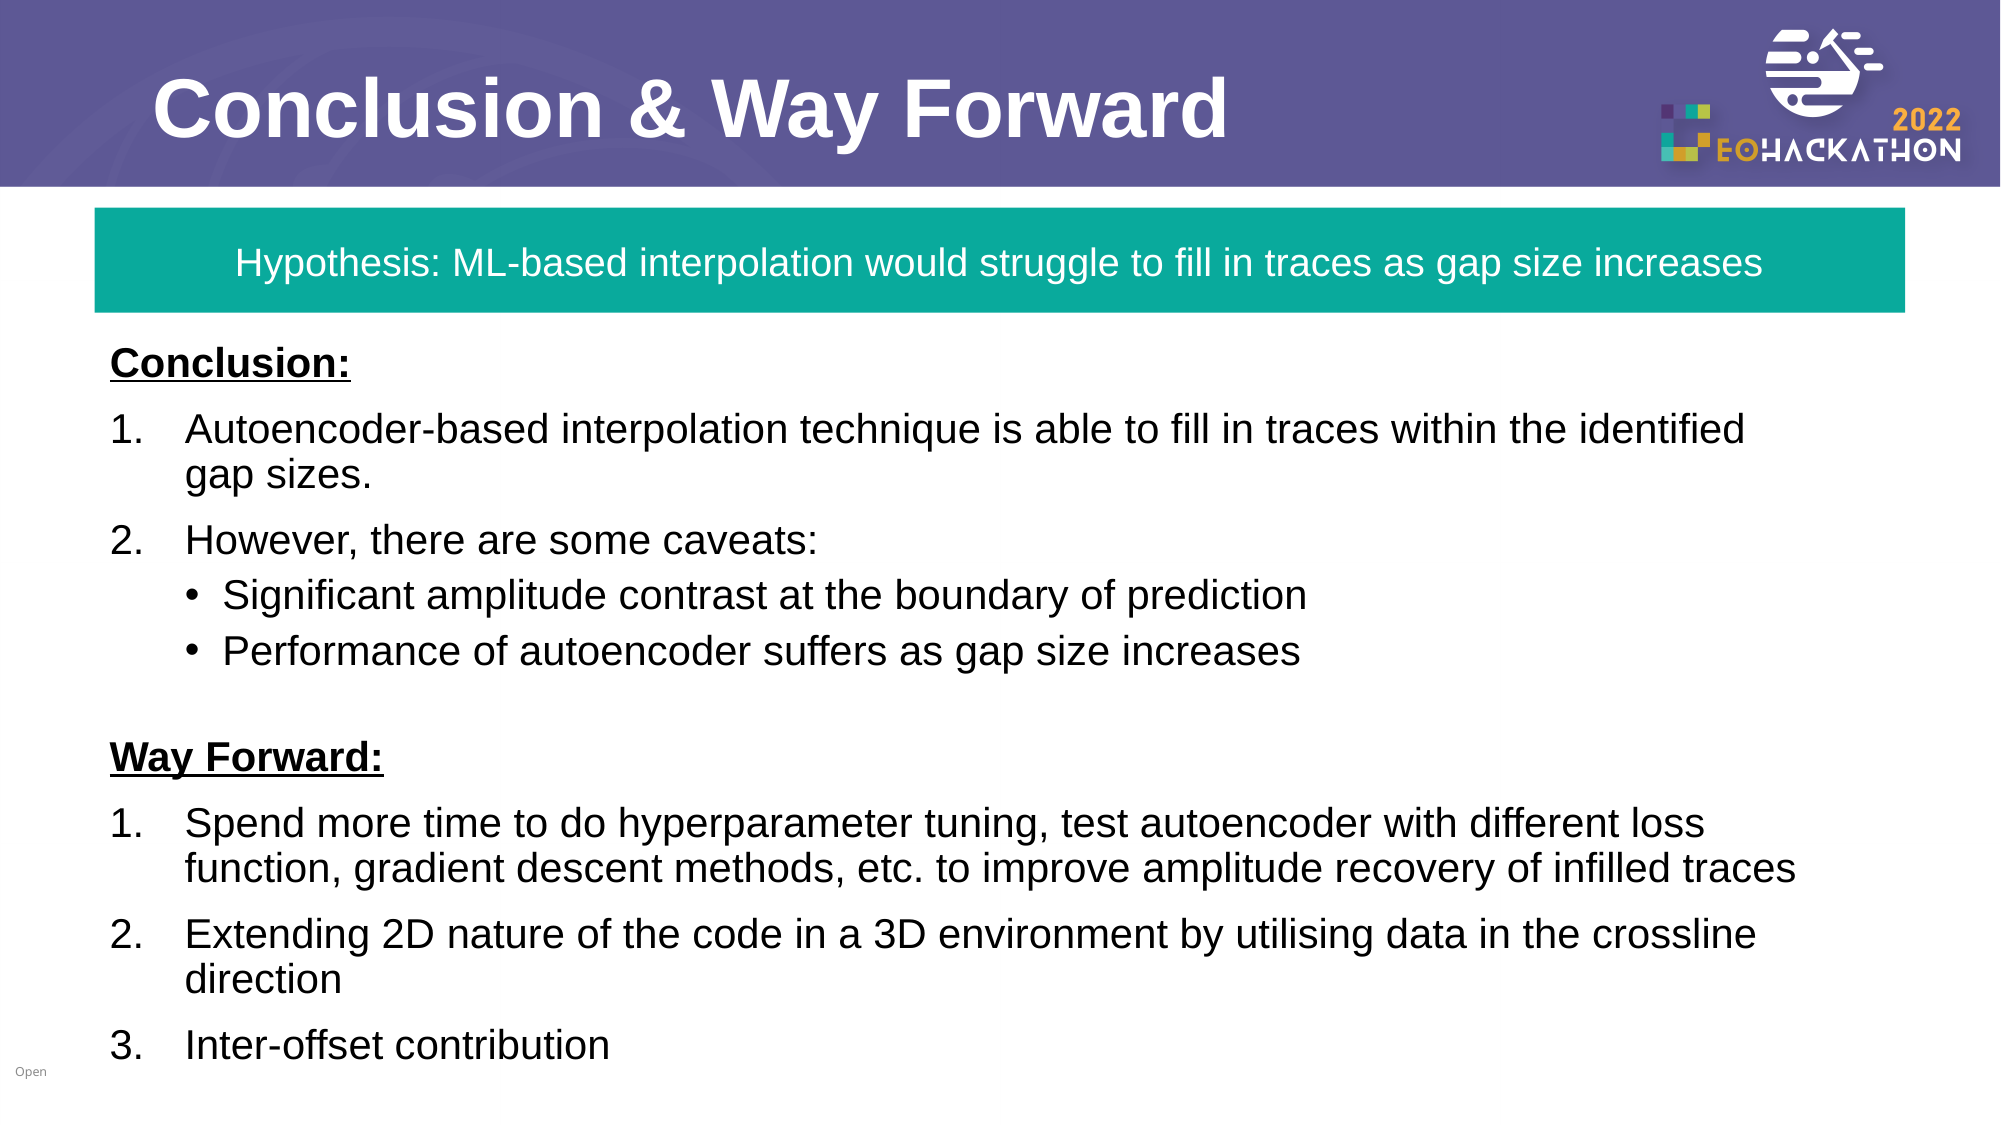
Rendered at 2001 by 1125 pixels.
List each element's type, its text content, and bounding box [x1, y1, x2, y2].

title Conclusion & Way Forward [137, 50, 1863, 171]
footer Open [0, 1042, 2000, 1103]
text_box Hypothesis: ML-based interpolation would struggle to fill in traces as gap size increases [94, 207, 1906, 314]
list Conclusion: Autoencoder-based interpolation technique is able to fill in traces within the identified gap sizes. However, there are some caveats: Significant amplitude contrast at the boundary of prediction Performance of autoencoder suffers as gap size increases [94, 334, 1820, 627]
text_box Way Forward: Spend more time to do hyperparameter tuning, test autoencoder with different loss function, gradient descent methods, etc. to improve amplitude recovery of infilled traces Extending 2D nature of the code in a 3D environment by utilising data in the crossline direction Inter-offset contribution [94, 728, 1820, 1022]
picture [0, 0, 2001, 1125]
